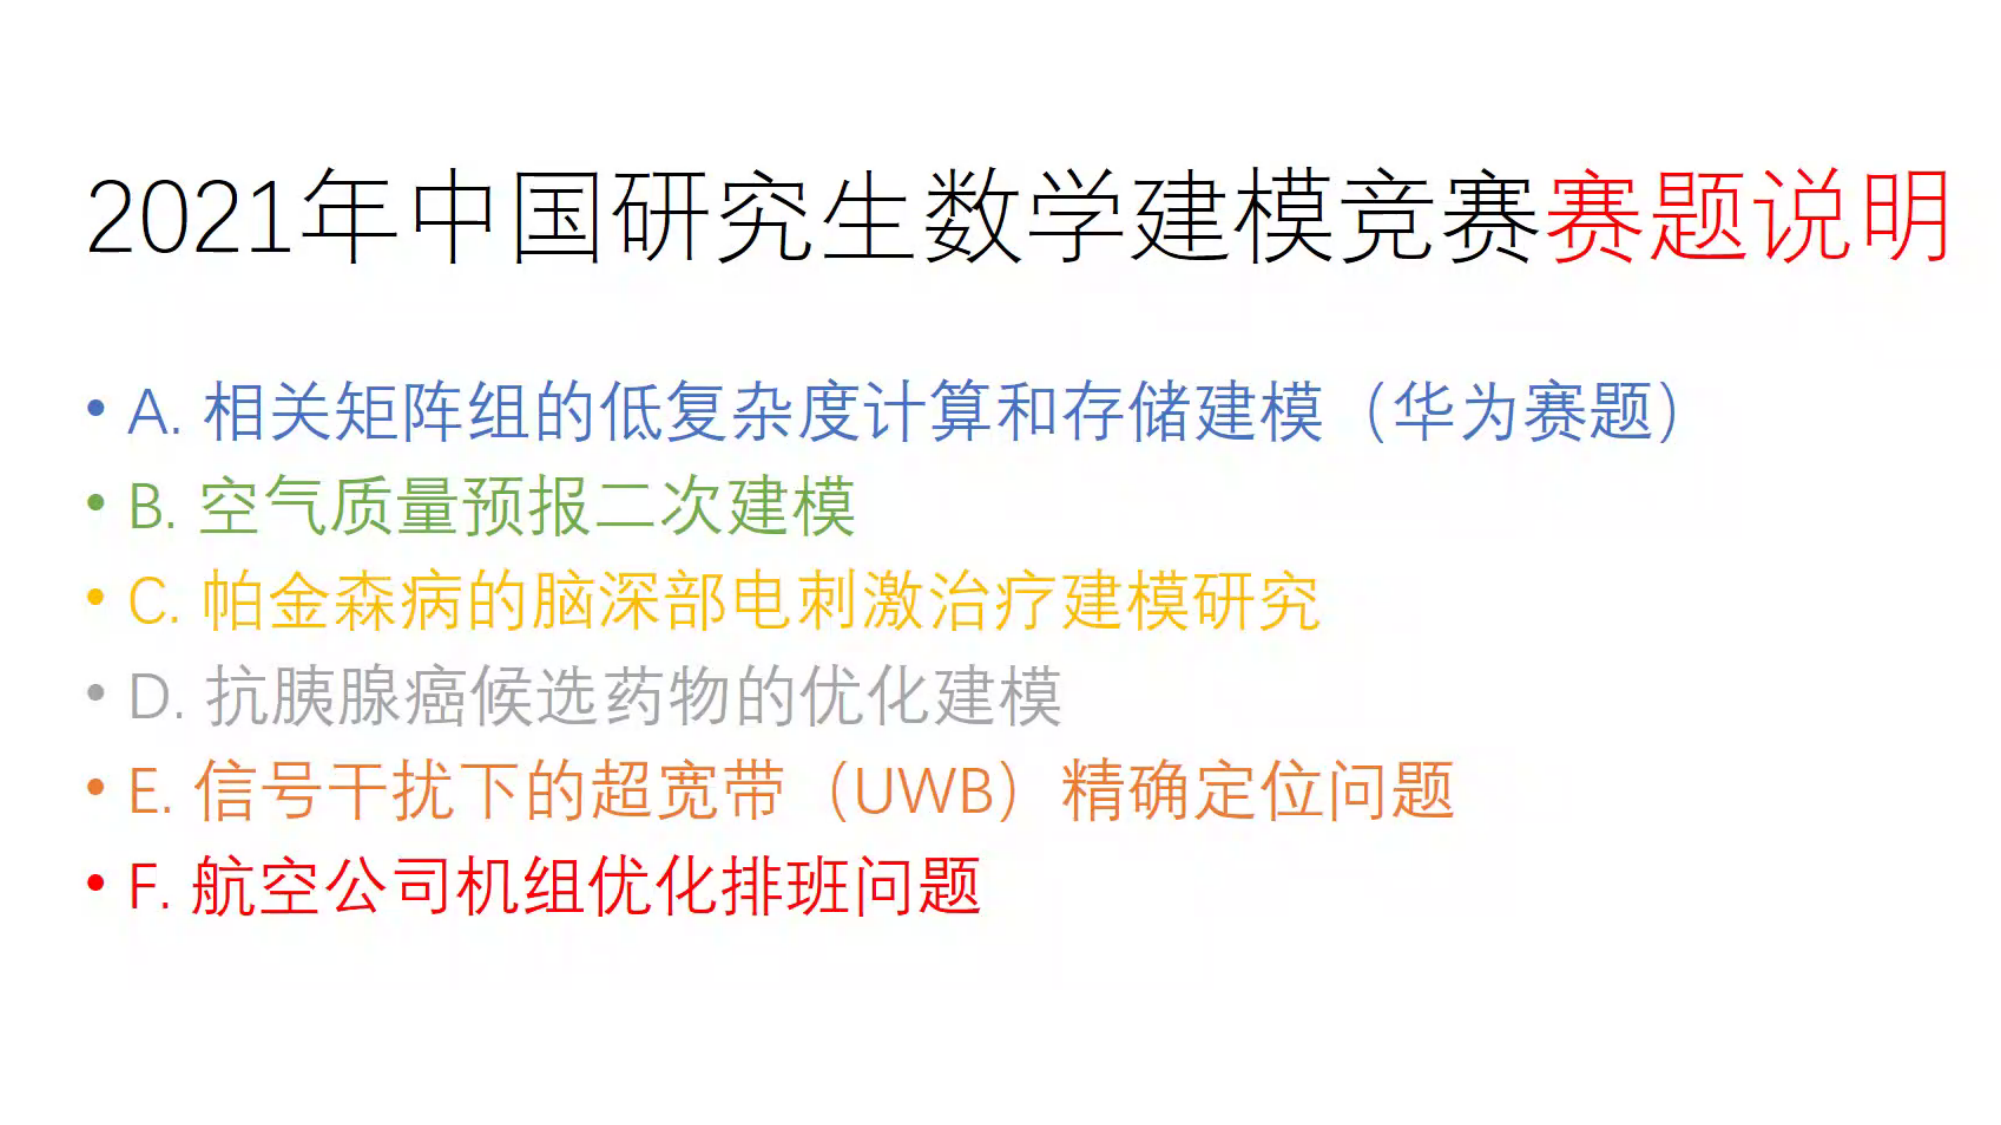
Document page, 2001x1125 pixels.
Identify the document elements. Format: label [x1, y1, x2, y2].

picture [0, 135, 2000, 990]
